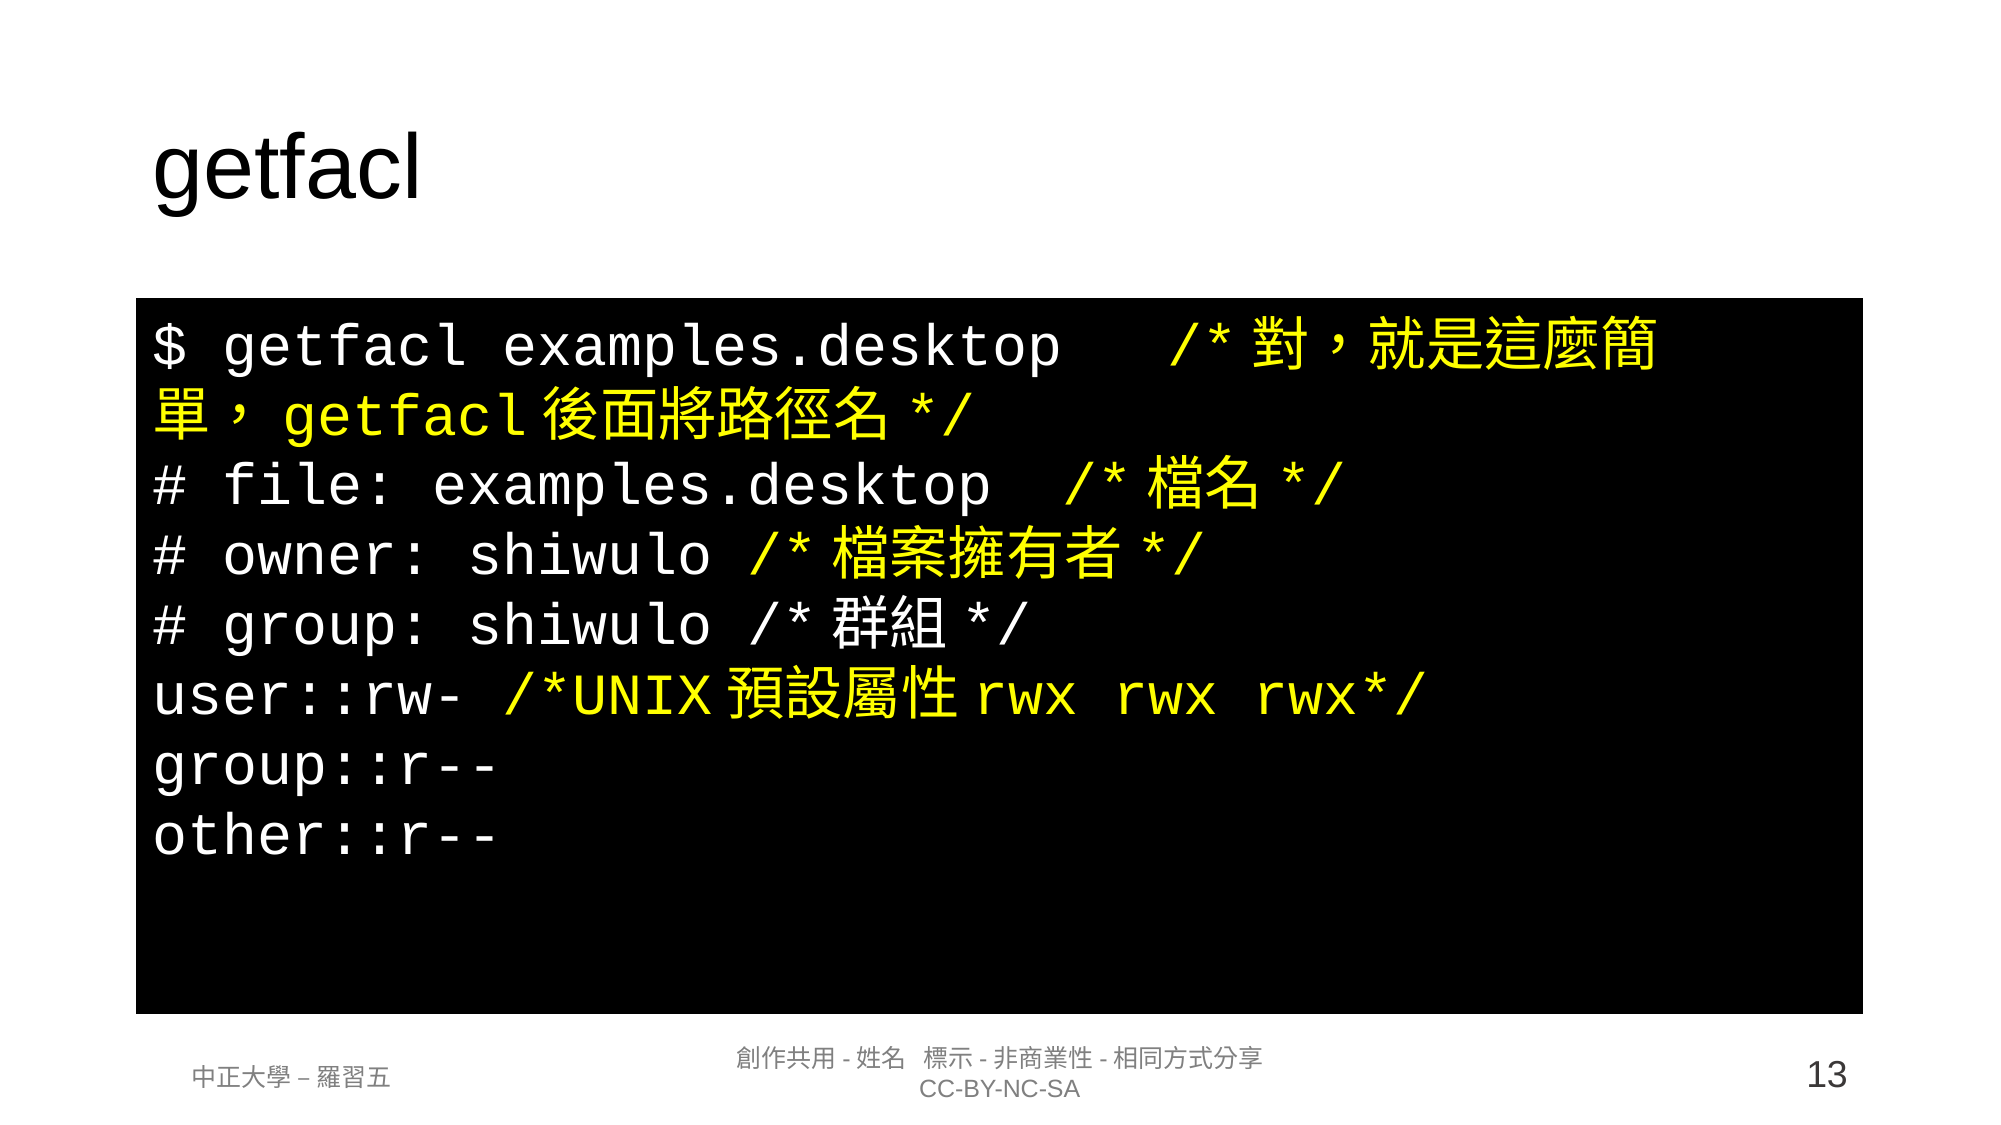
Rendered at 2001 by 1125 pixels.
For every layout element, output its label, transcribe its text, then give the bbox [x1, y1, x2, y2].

text_box getfacl [137, 59, 1863, 278]
text_box $ getfacl examples.desktop /*對，就是這麼簡單，getfacl後面將路徑名*/ # file: examples.desktop /*檔名*/ # owner: shiwulo /*檔案擁有者*/ # group: shiwulo /*群組*/ user::rw- /*UNIX預設屬性rwx rwx rwx*/ group::r-- other::r-- [137, 299, 1863, 1014]
